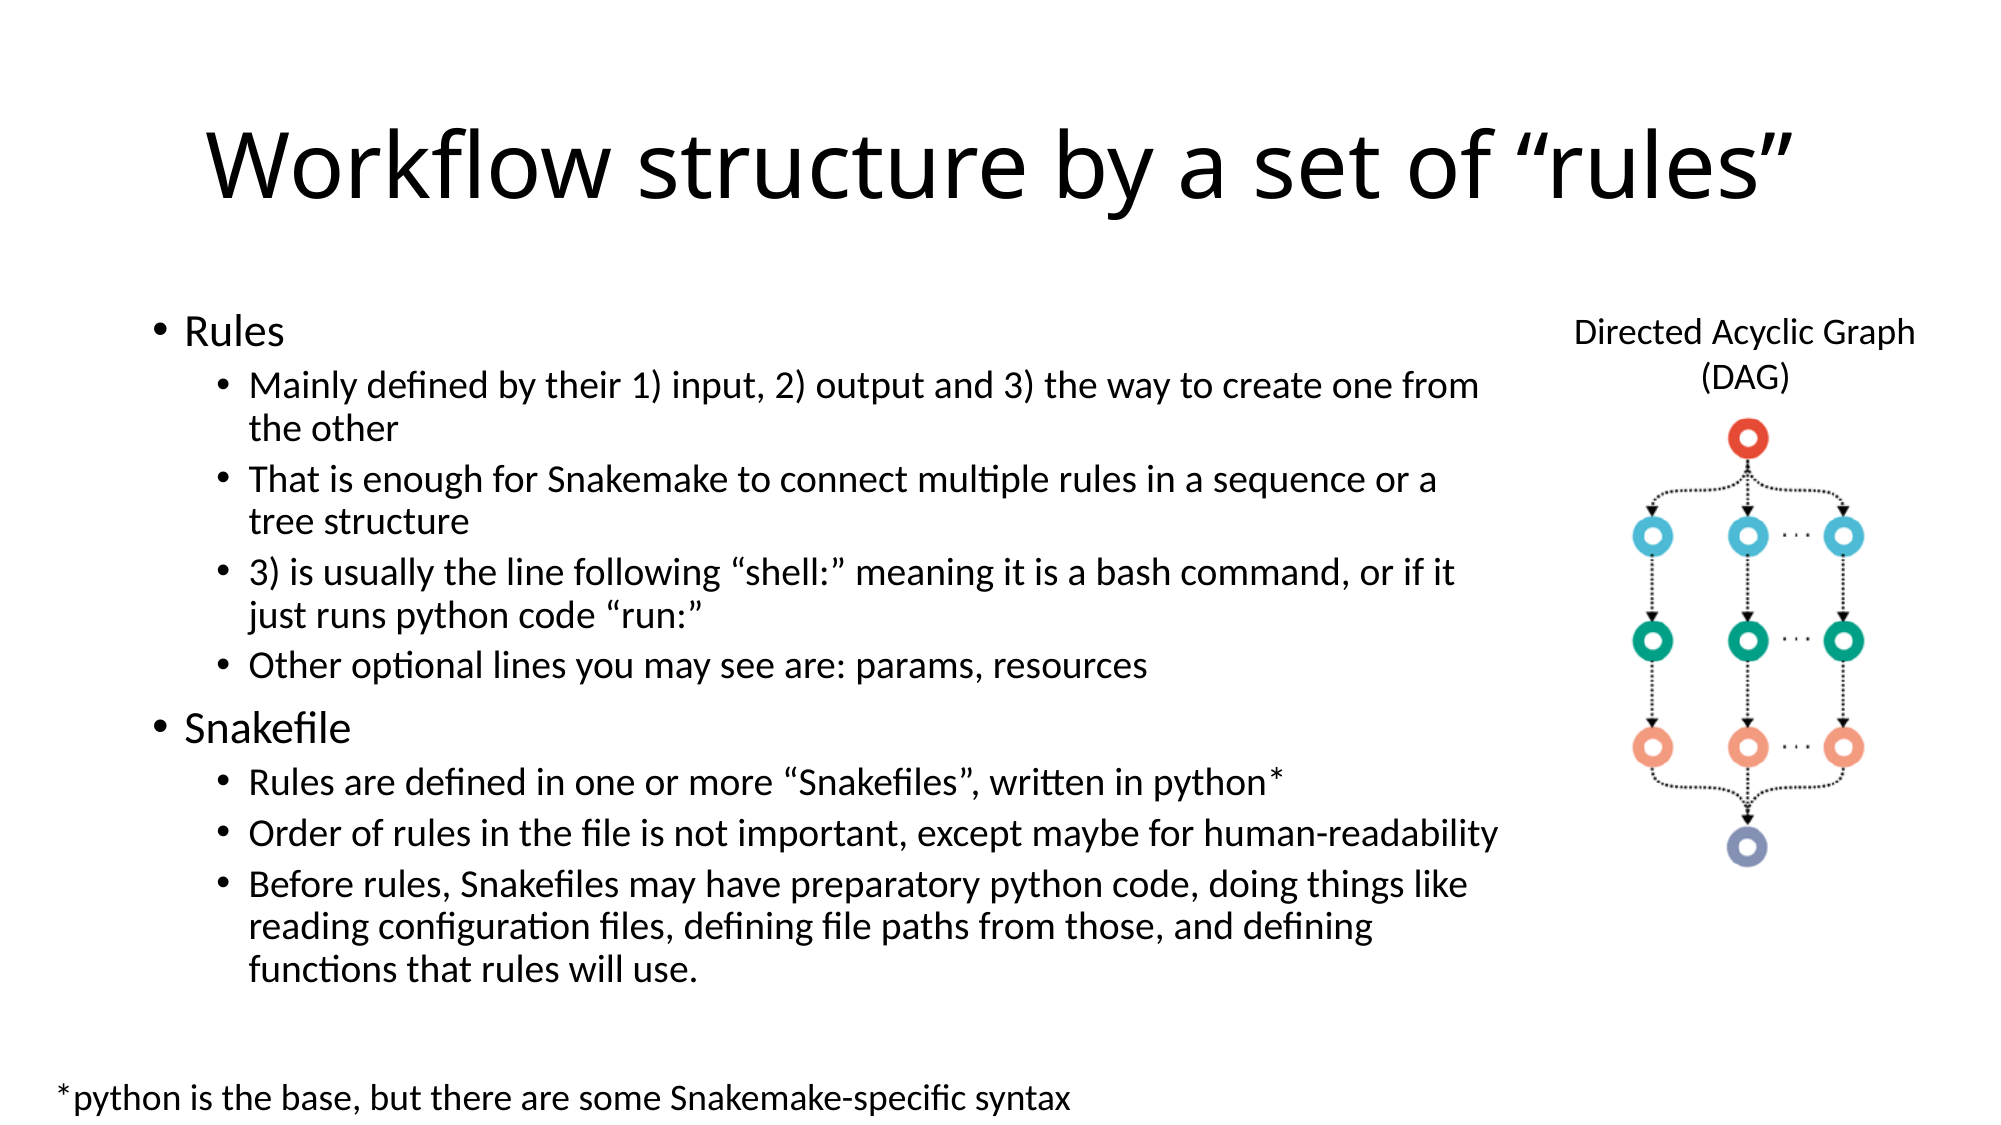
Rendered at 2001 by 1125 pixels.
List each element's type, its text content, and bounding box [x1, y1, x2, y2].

text_box *python is the base, but there are some Snakemake-specific syntax [39, 1065, 1088, 1125]
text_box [1557, 299, 1934, 874]
list Rules Mainly defined by their 1) input, 2) output and 3) the way to create one from the other That is enough for Snakemake to connect multiple rules in a sequence or a tree structure 3) is usually the line following “shell:” meaning it is a bash command, or if it just runs python code “run:” Other optional lines you may see are: params, resources Snakefile Rules are defined in one or more “Snakefiles”, written in python* Order of rules in the file is not important, except maybe for human-readability Before rules, Snakefiles may have preparatory python code, doing things like reading configuration files, defining file paths from those, and defining functions that rules will use. [137, 299, 1526, 1042]
title Workflow structure by a set of “rules” [137, 59, 1863, 278]
